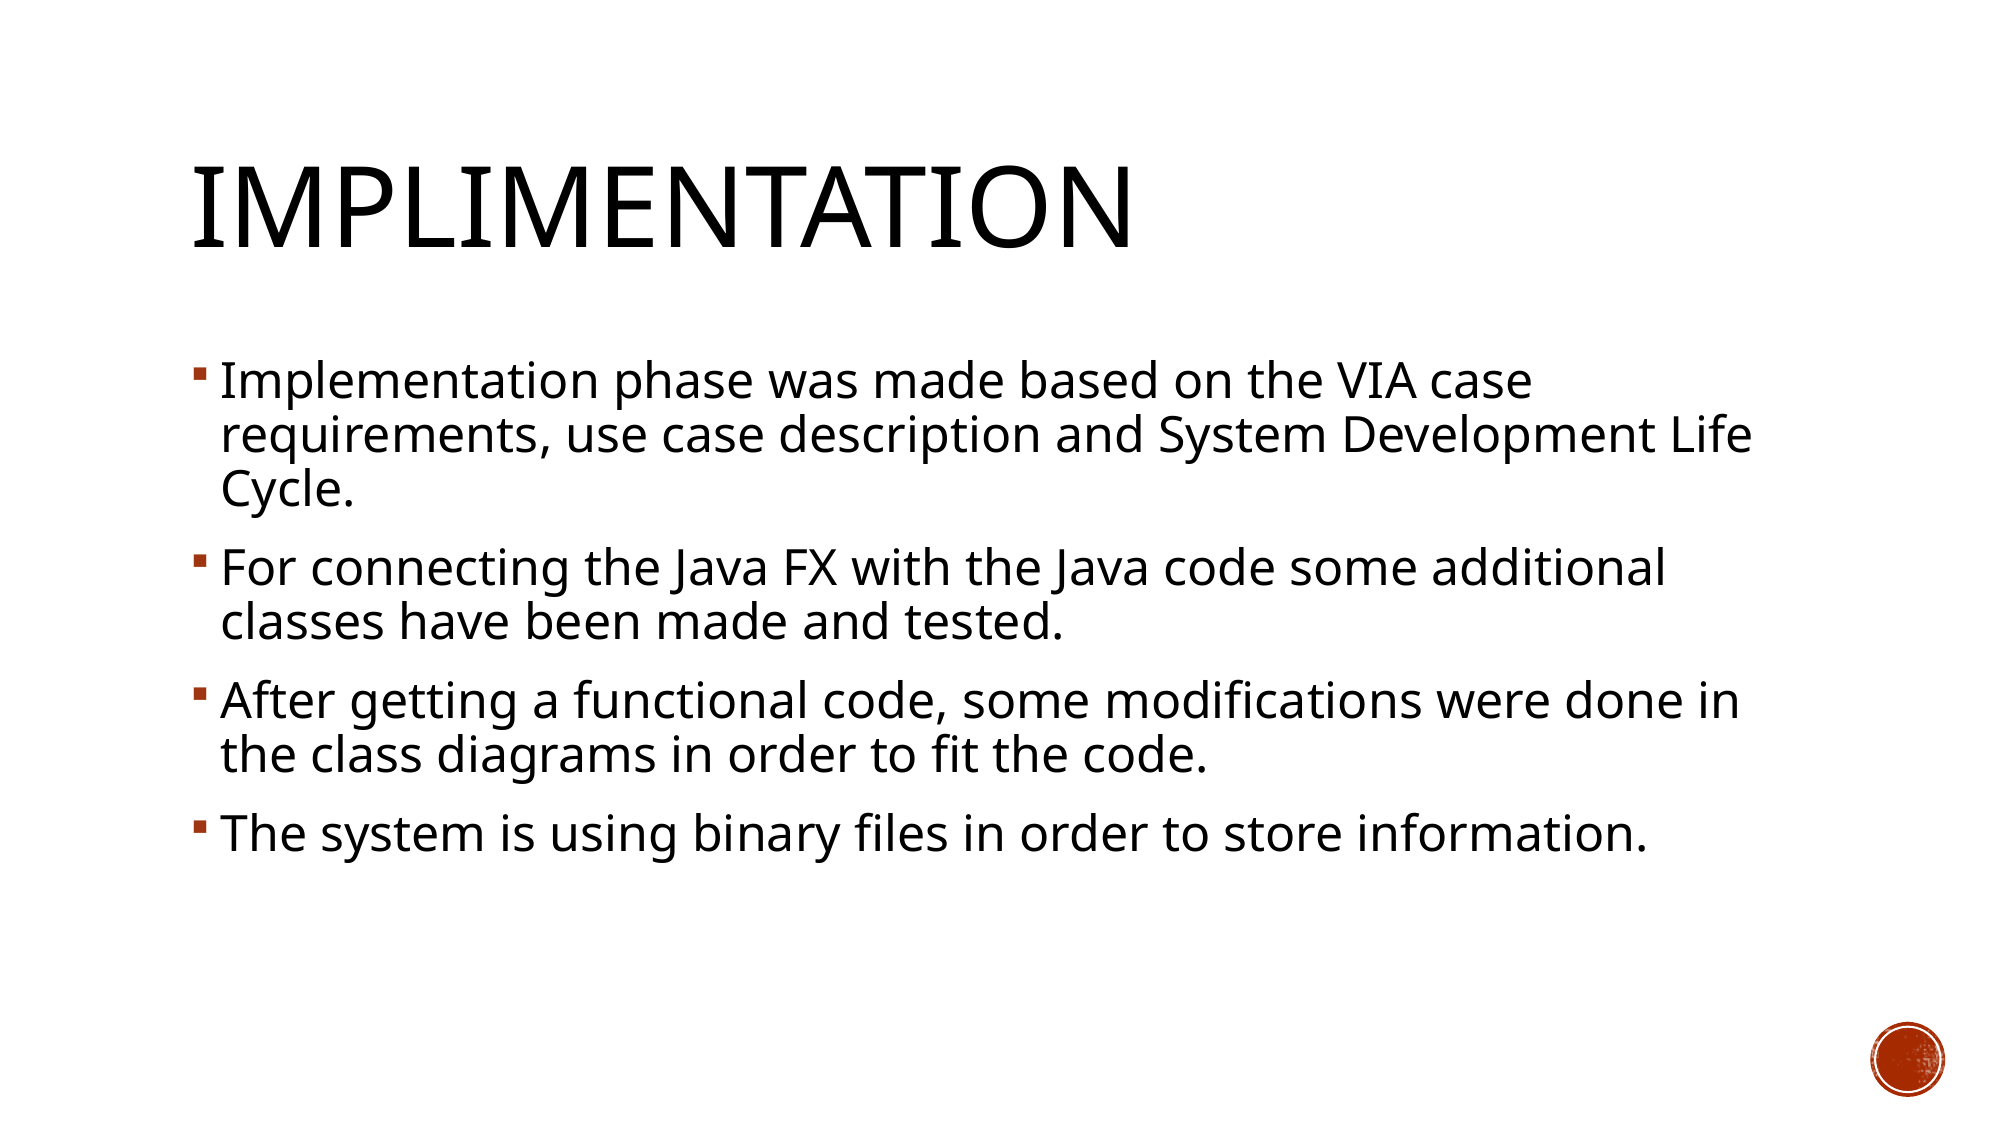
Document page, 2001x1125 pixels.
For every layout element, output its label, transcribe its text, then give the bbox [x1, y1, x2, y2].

title IMPLIMENTATION [175, 79, 1826, 344]
list Implementation phase was made based on the VIA case requirements, use case description and System Development Life Cycle. For connecting the Java FX with the Java code some additional classes have been made and tested. After getting a functional code, some modifications were done in the class diagrams in order to fit the code. The system is using binary files in order to store information. [175, 348, 1826, 1013]
